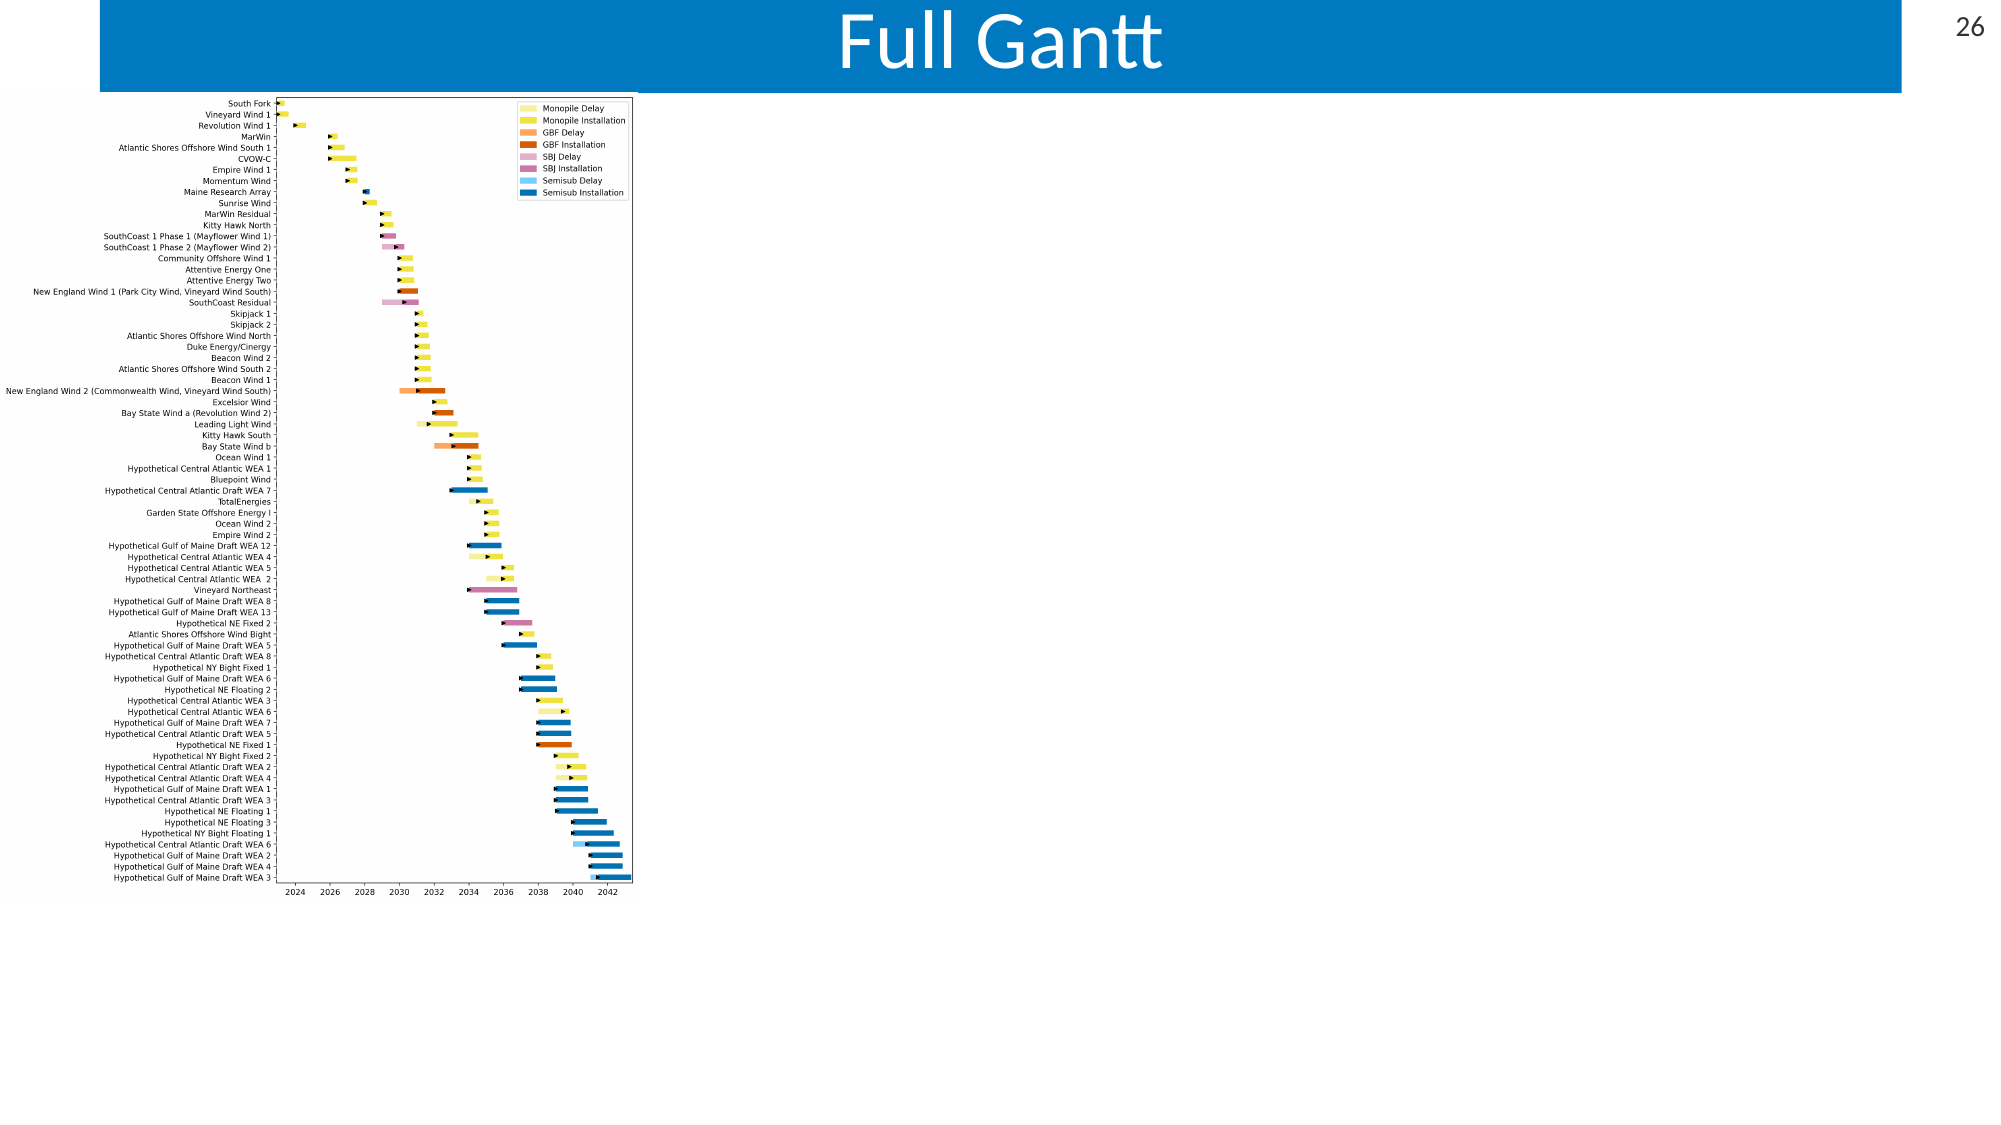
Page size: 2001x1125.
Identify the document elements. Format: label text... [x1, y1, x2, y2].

title Full Gantt [99, 0, 1902, 94]
picture [0, 92, 638, 903]
